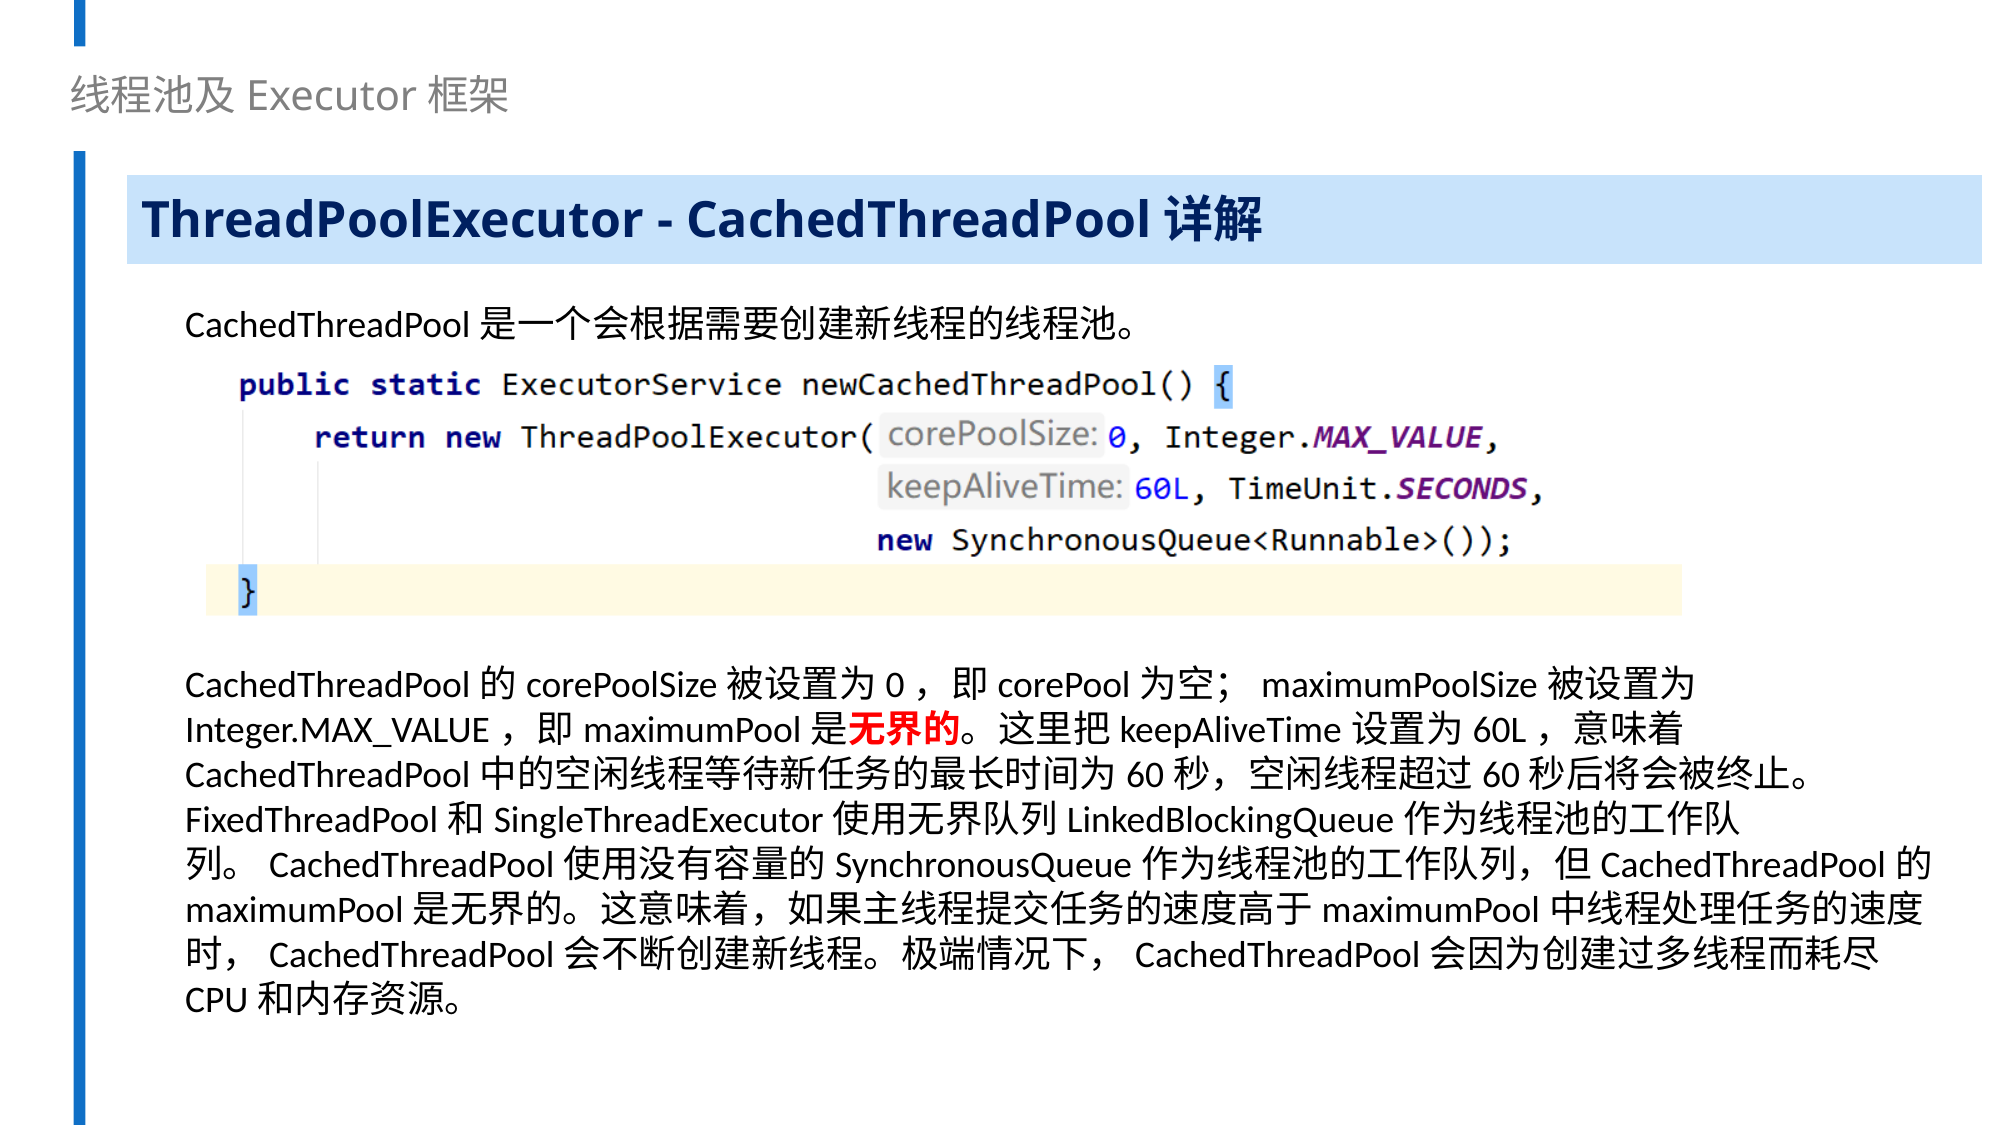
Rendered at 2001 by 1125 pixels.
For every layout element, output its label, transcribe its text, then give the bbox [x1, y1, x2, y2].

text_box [69, 0, 689, 1125]
picture [206, 365, 1682, 632]
text_box CachedThreadPool是一个会根据需要创建新线程的线程池。 CachedThreadPool的corePoolSize被设置为0，即corePool为空；maximumPoolSize被设置为Integer.MAX_VALUE，即maximumPool是无界的。这里把keepAliveTime设置为60L，意味着CachedThreadPool中的空闲线程等待新任务的最长时间为60秒，空闲线程超过60秒后将会被终止。 FixedThreadPool和SingleThreadExecutor使用无界队列LinkedBlockingQueue作为线程池的工作队列。CachedThreadPool使用没有容量的SynchronousQueue作为线程池的工作队列，但CachedThreadPool的maximumPool是无界的。这意味着，如果主线程提交任务的速度高于maximumPool中线程处理任务的速度时，CachedThreadPool会不断创建新线程。极端情况下，CachedThreadPool会因为创建过多线程而耗尽CPU和内存资源。 [689, 292, 1950, 1028]
picture [689, 175, 1982, 264]
